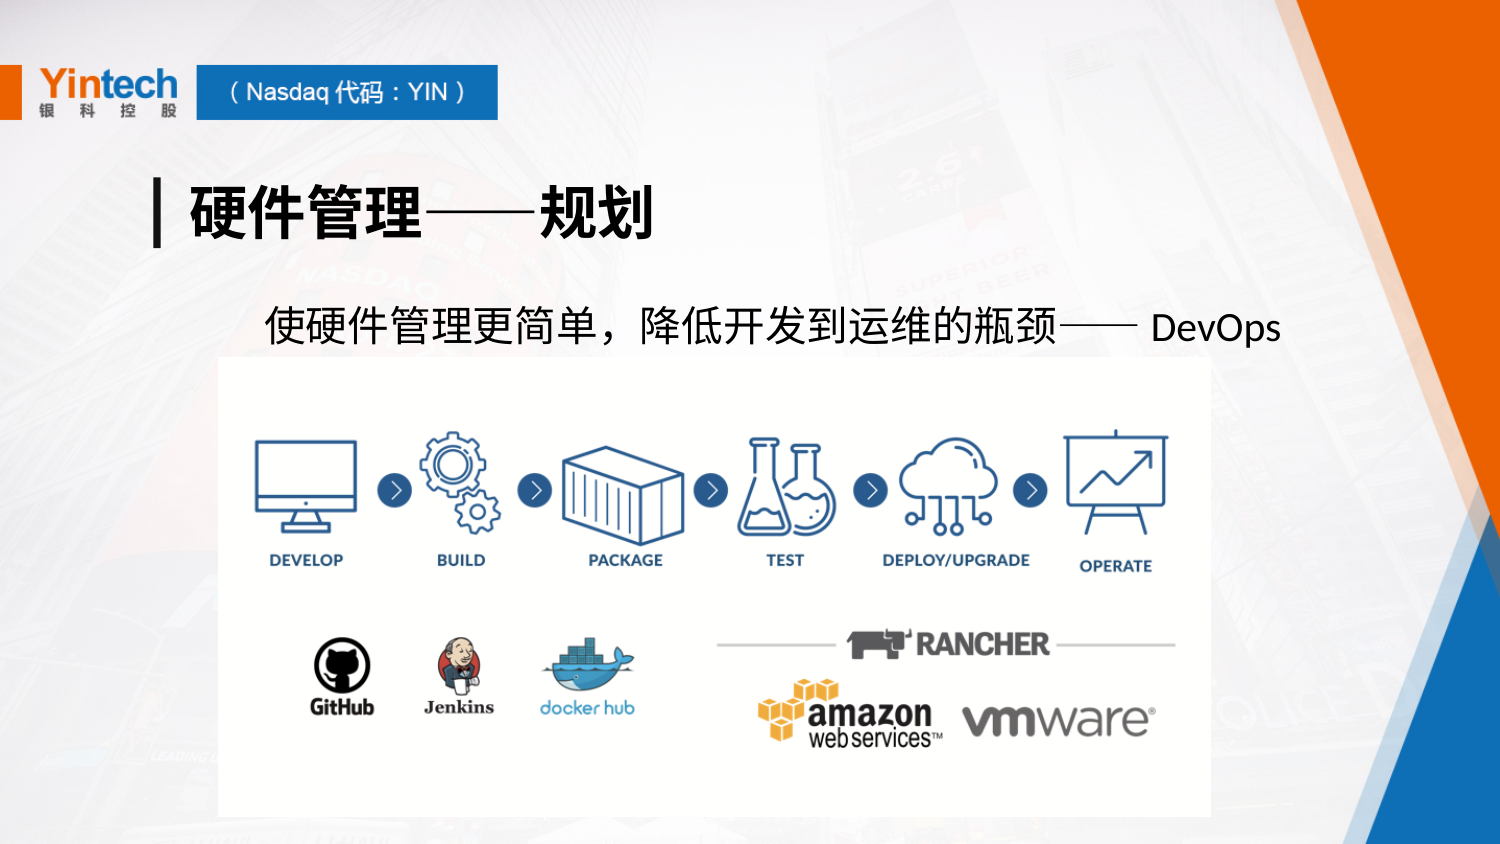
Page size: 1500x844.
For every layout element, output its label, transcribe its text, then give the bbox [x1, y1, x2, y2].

picture [0, 0, 1500, 844]
text_box 使硬件管理更简单，降低开发到运维的瓶颈——DevOps [249, 291, 1297, 357]
text_box [153, 177, 161, 249]
text_box 硬件管理——规划 [175, 168, 671, 254]
